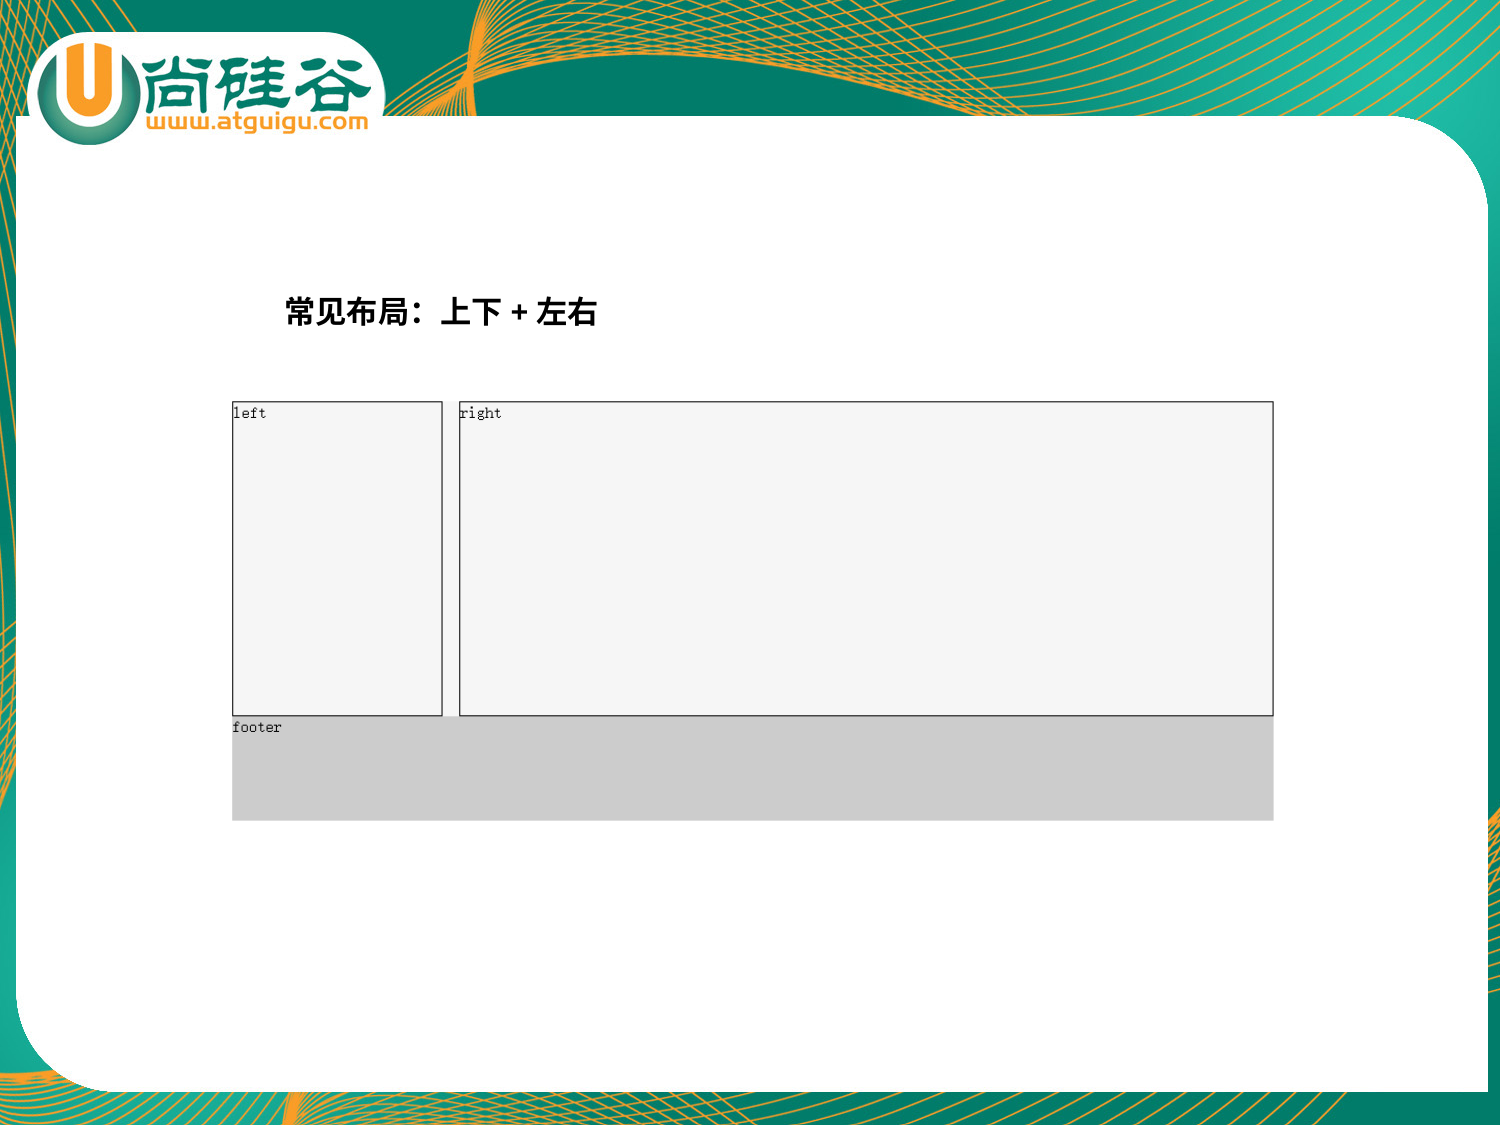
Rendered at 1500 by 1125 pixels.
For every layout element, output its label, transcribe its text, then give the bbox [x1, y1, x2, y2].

text_box 常见布局：上下+左右 [269, 284, 614, 337]
picture [0, 0, 1500, 1125]
